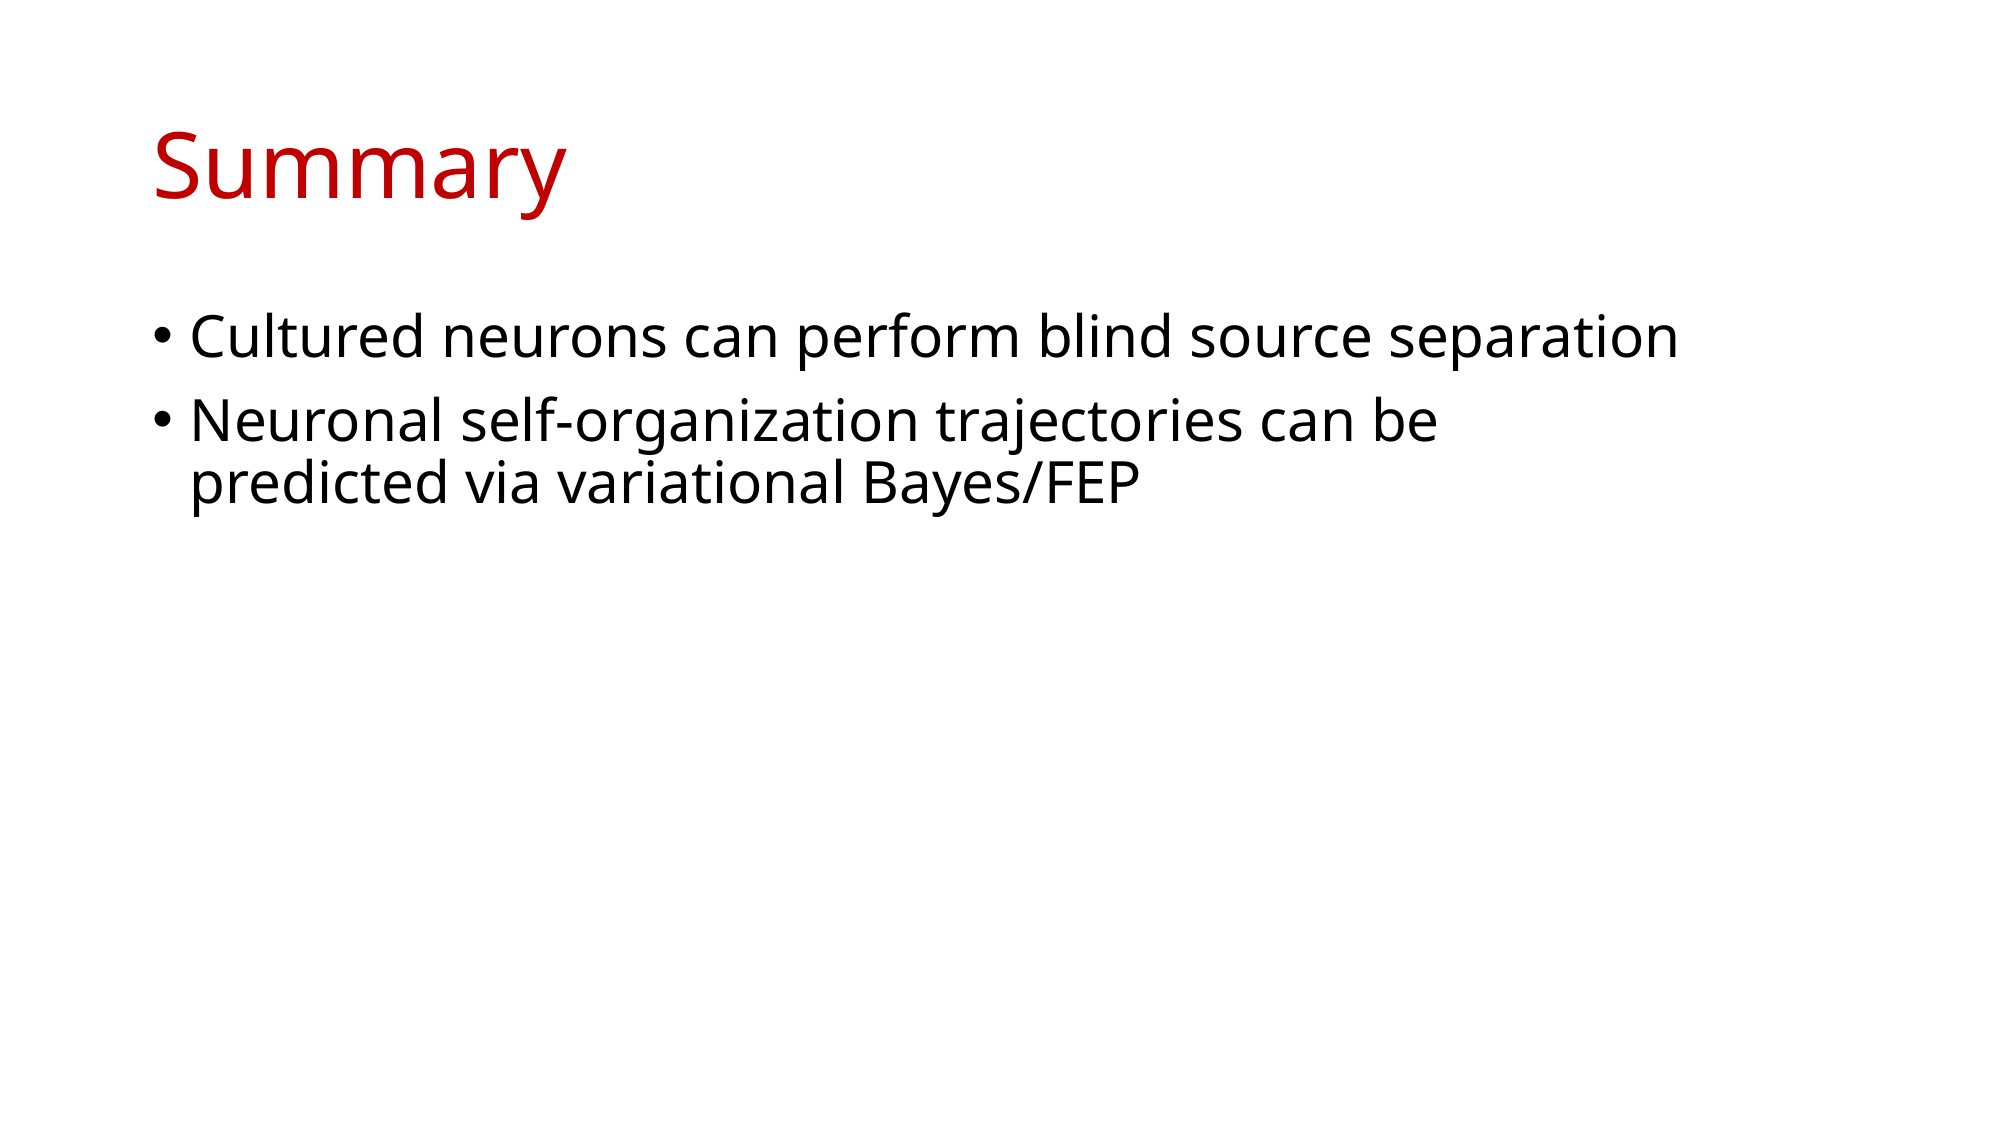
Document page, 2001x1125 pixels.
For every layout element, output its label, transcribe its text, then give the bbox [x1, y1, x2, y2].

title Summary [137, 59, 1863, 278]
list Cultured neurons can perform blind source separation Neuronal self-organization trajectories can be predicted via variational Bayes/FEP [137, 299, 1722, 1014]
